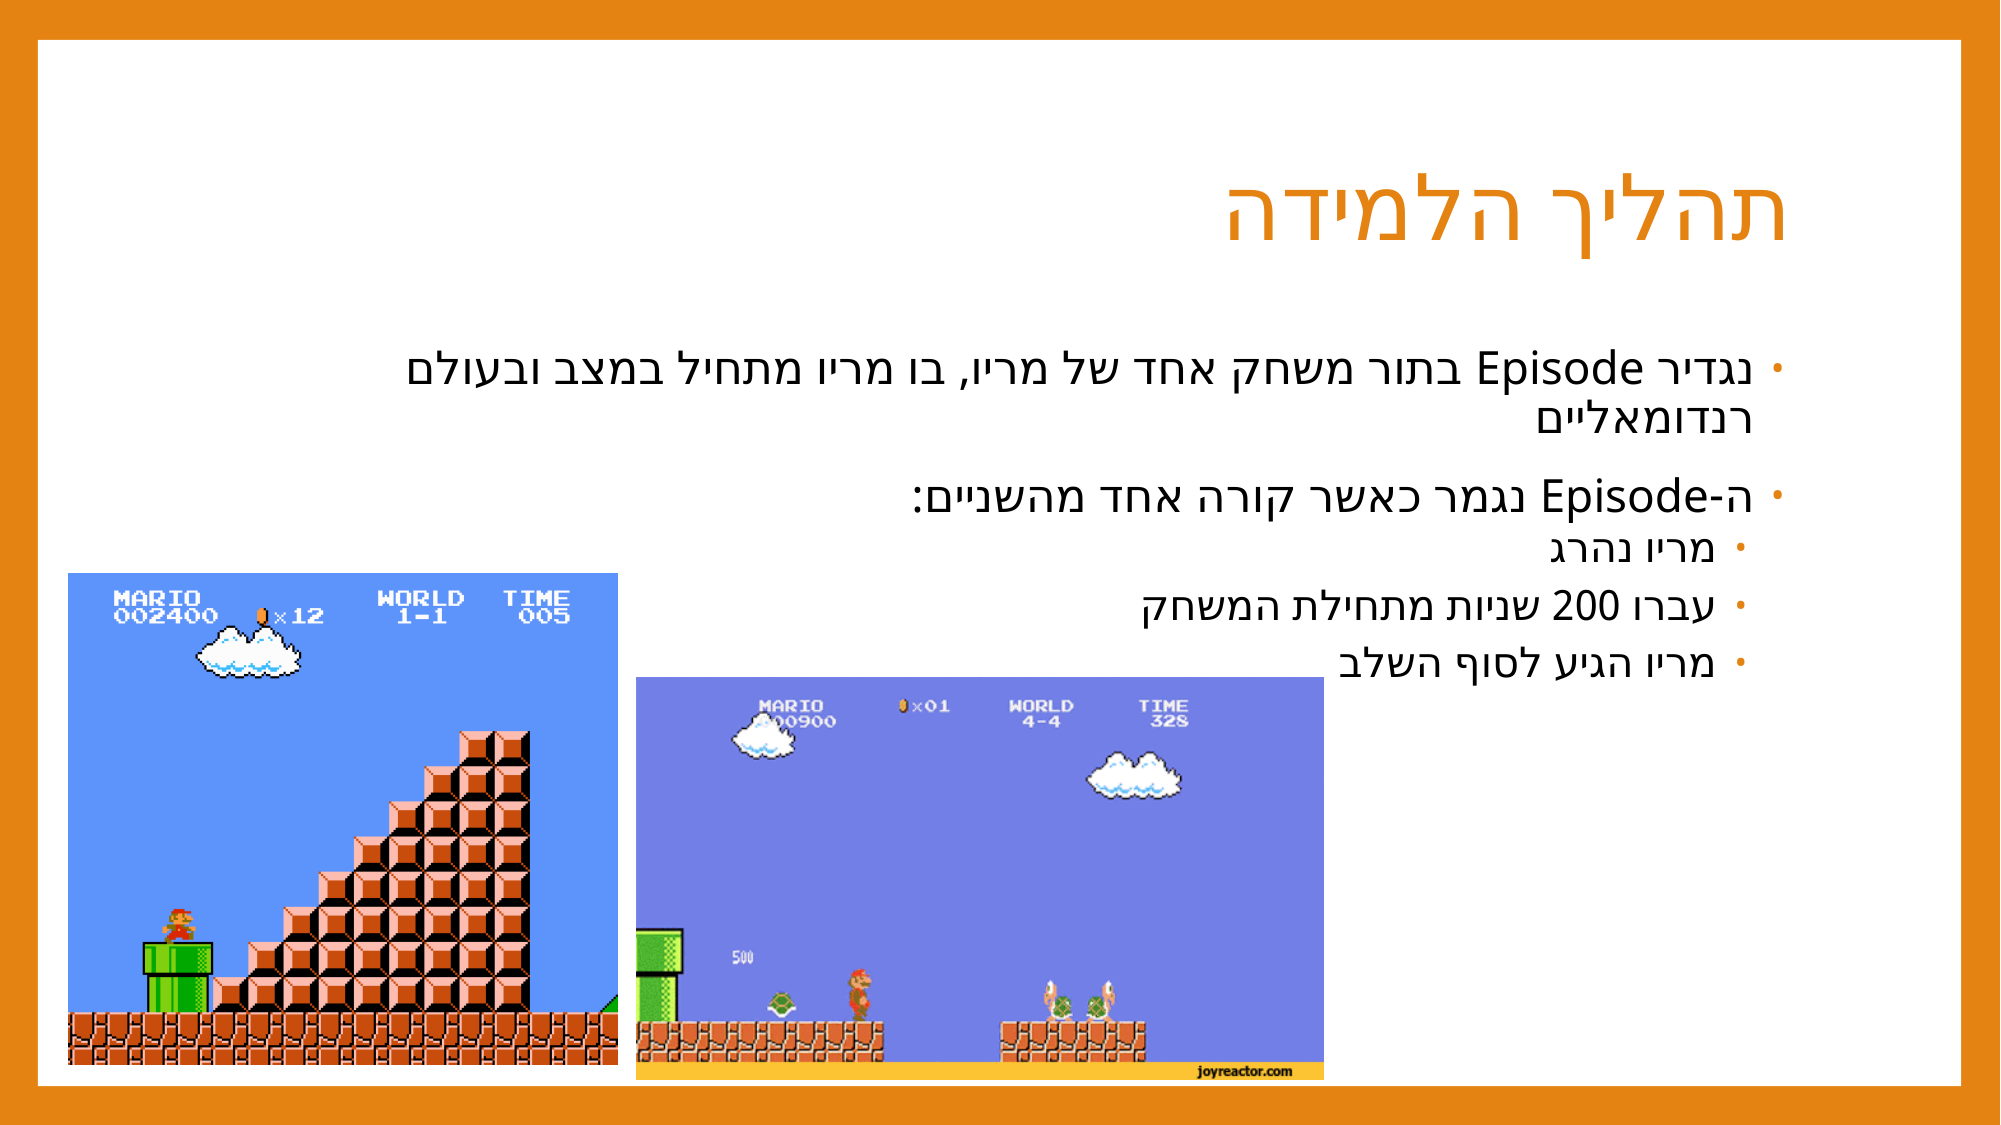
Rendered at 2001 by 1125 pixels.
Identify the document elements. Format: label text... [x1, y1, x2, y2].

picture [68, 572, 618, 1066]
picture [635, 677, 1324, 1081]
list נגדיר Episode בתור משחק אחד של מריו, בו מריו מתחיל במצב ובעולם רנדומאליים ה-Episode נגמר כאשר קורה אחד מהשניים: מריו נהרג עברו 200 שניות מתחילת המשחק מריו הגיע לסוף השלב [187, 337, 1808, 1000]
title תהליך הלמידה [187, 99, 1808, 323]
